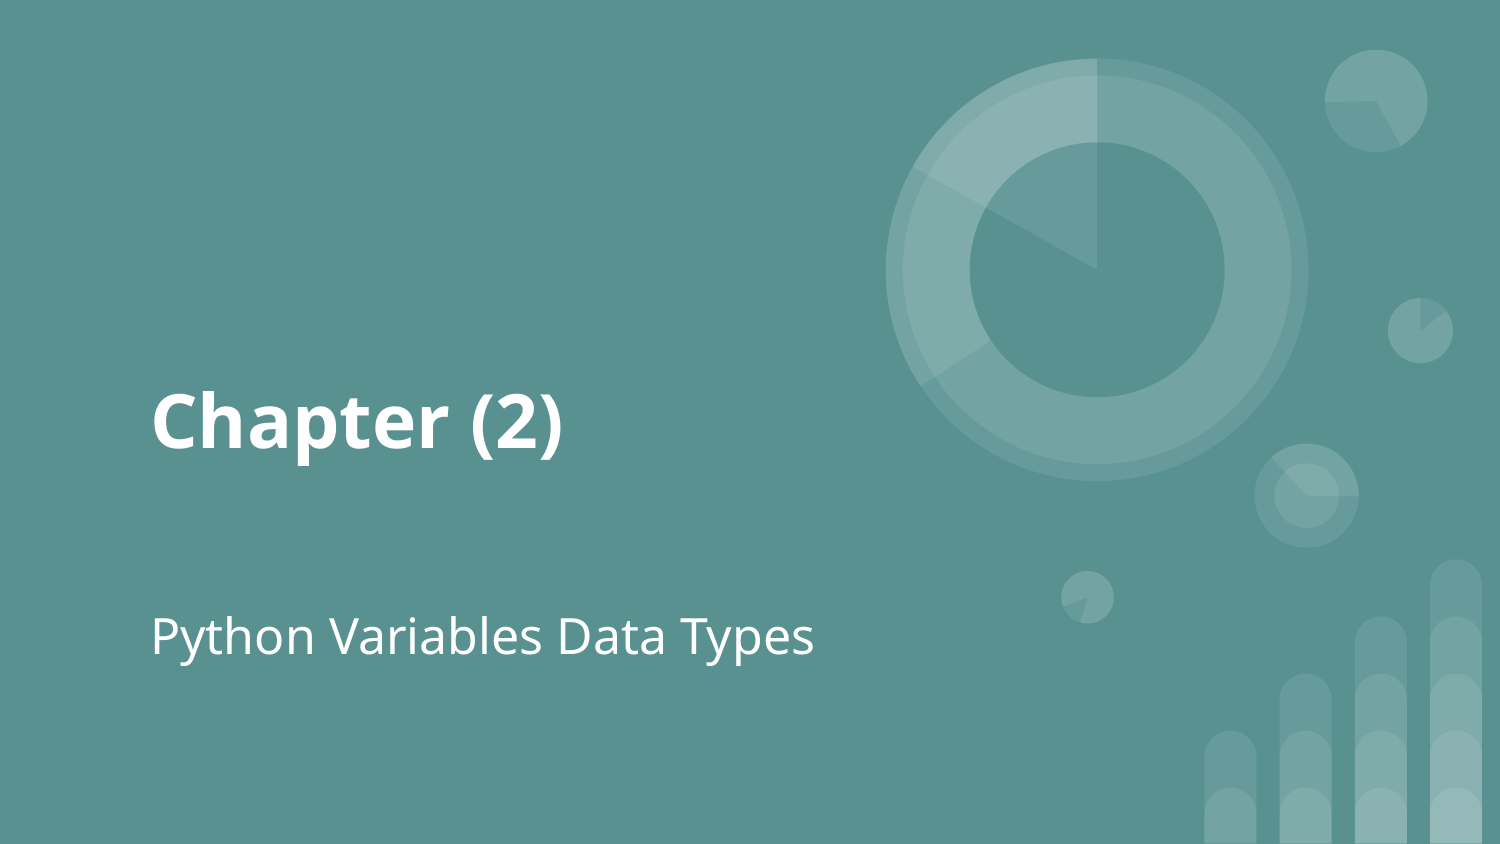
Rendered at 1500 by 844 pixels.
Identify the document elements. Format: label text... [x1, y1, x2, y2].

subtitle Python Variables Data Types [135, 589, 834, 704]
title Chapter (2) [135, 264, 834, 572]
